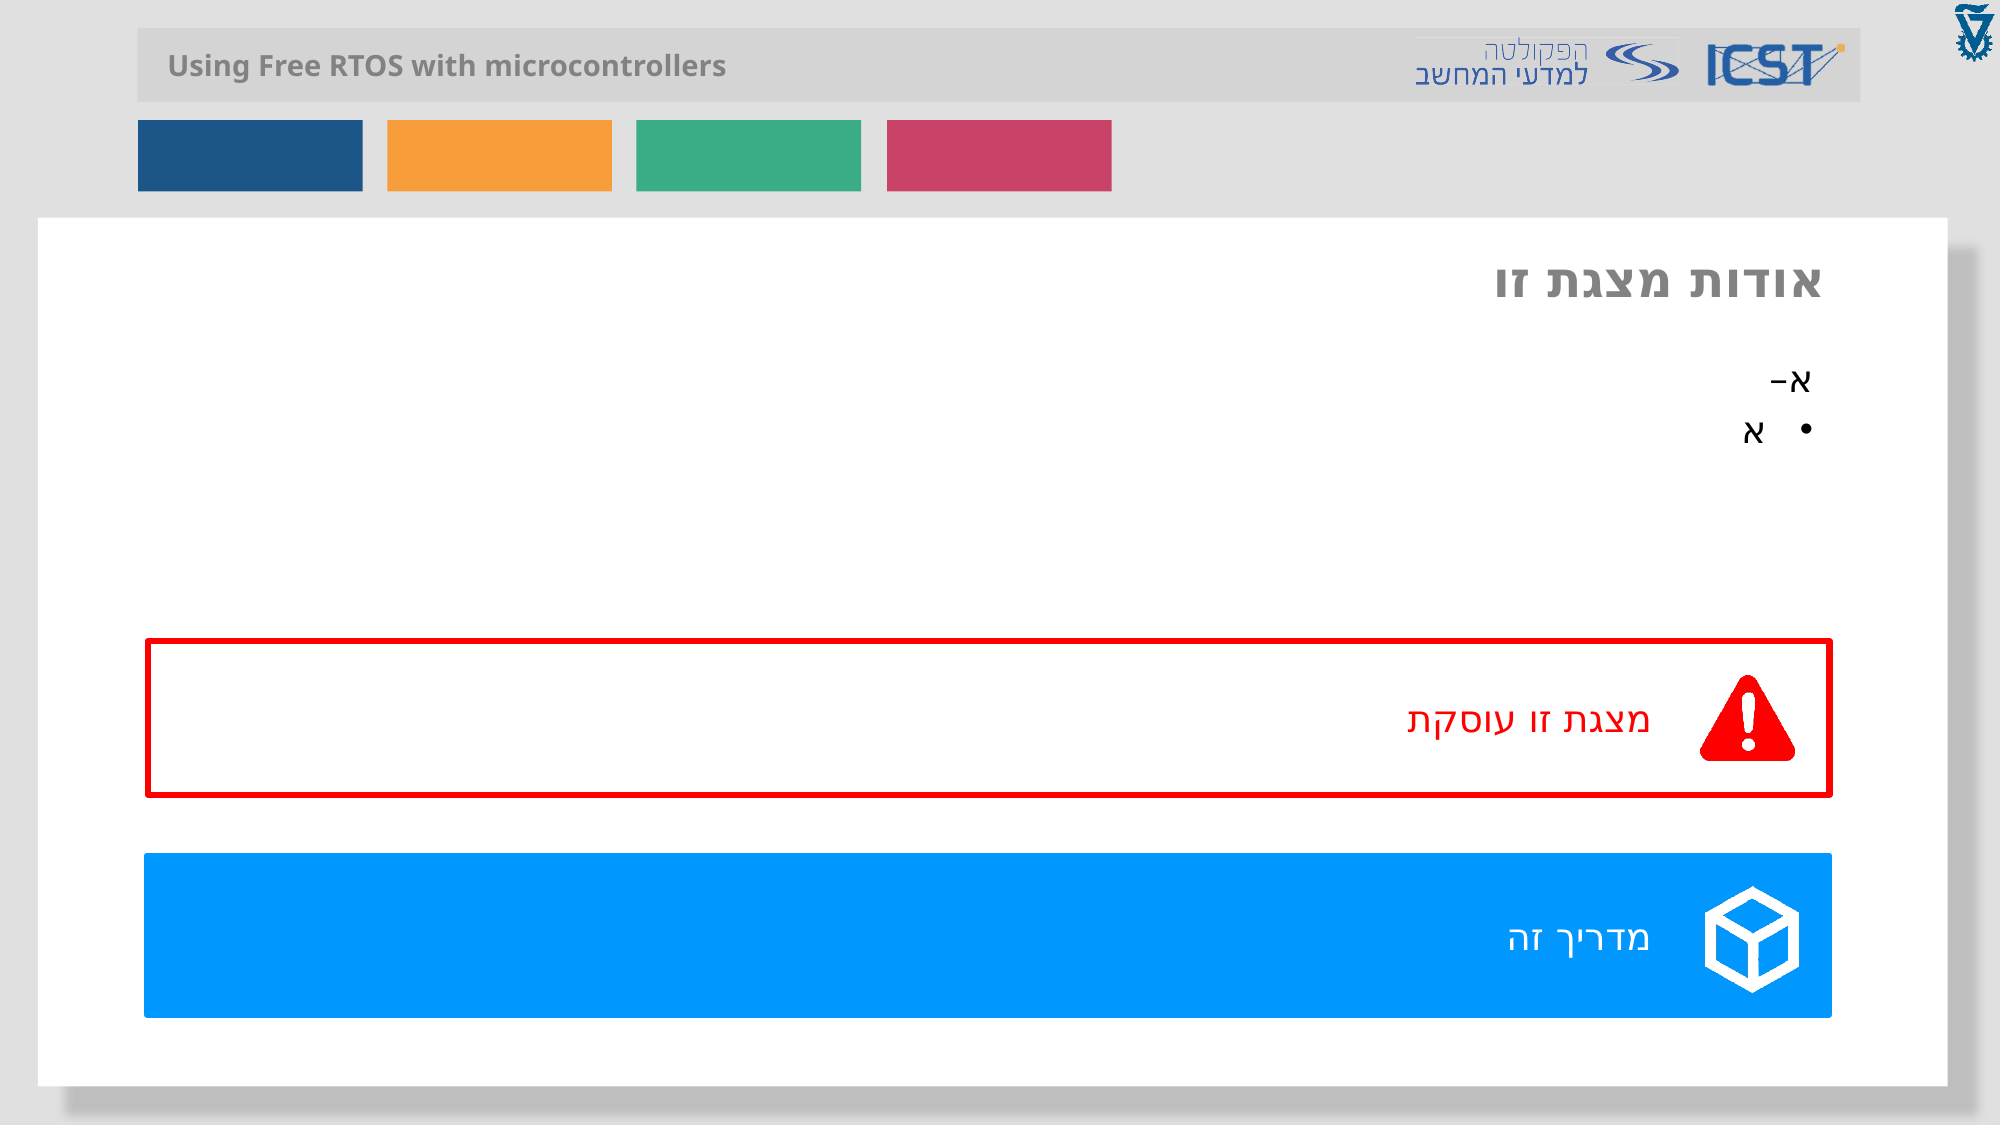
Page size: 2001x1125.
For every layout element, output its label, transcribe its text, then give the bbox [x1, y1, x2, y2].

text_box א– א [146, 341, 1829, 609]
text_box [145, 640, 1830, 795]
text_box אודות מצגת זו [158, 239, 1841, 292]
picture [1951, 2, 1997, 62]
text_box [146, 855, 1830, 1015]
picture [1692, 28, 1847, 95]
